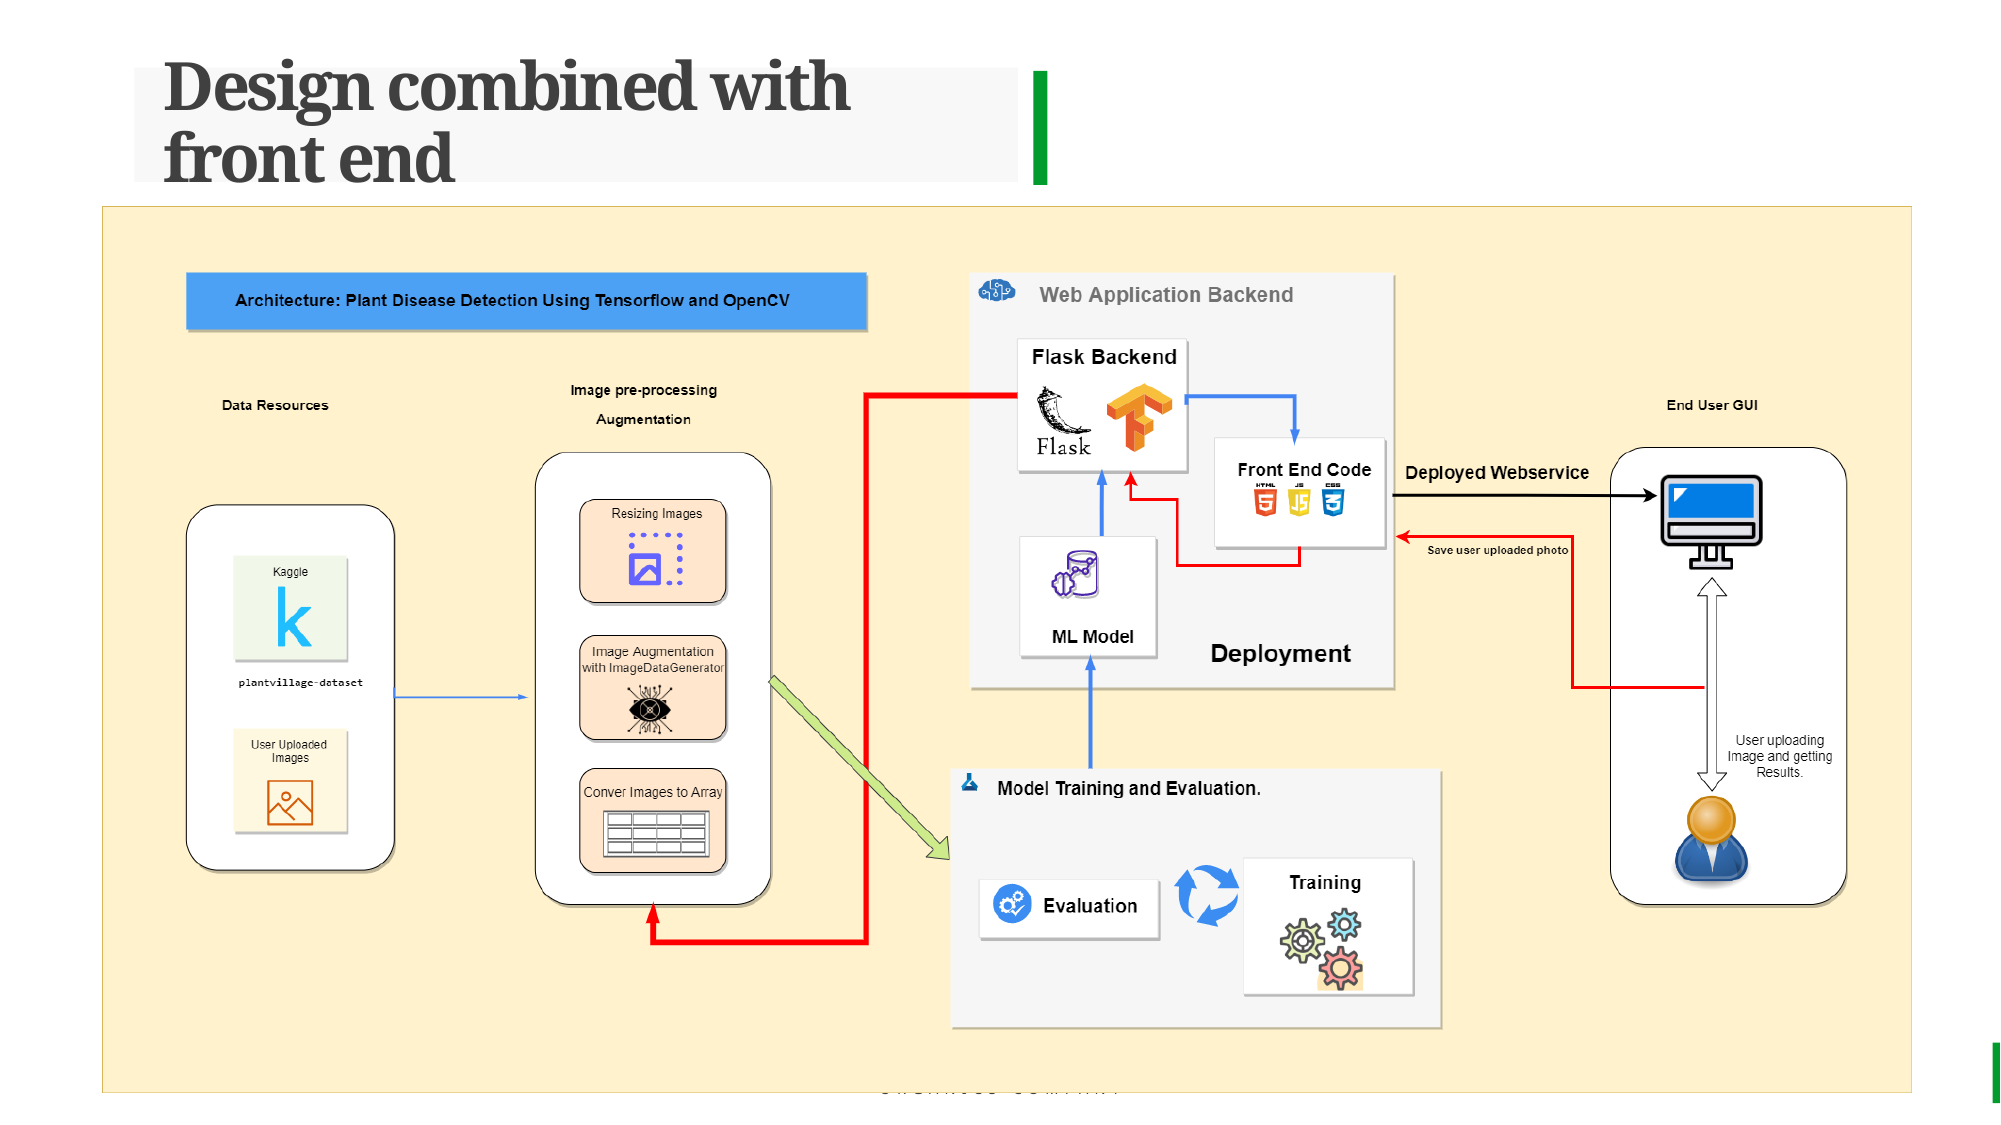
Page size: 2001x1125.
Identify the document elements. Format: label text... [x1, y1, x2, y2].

picture [102, 206, 1912, 1094]
title Design combined with front end [134, 67, 1018, 182]
